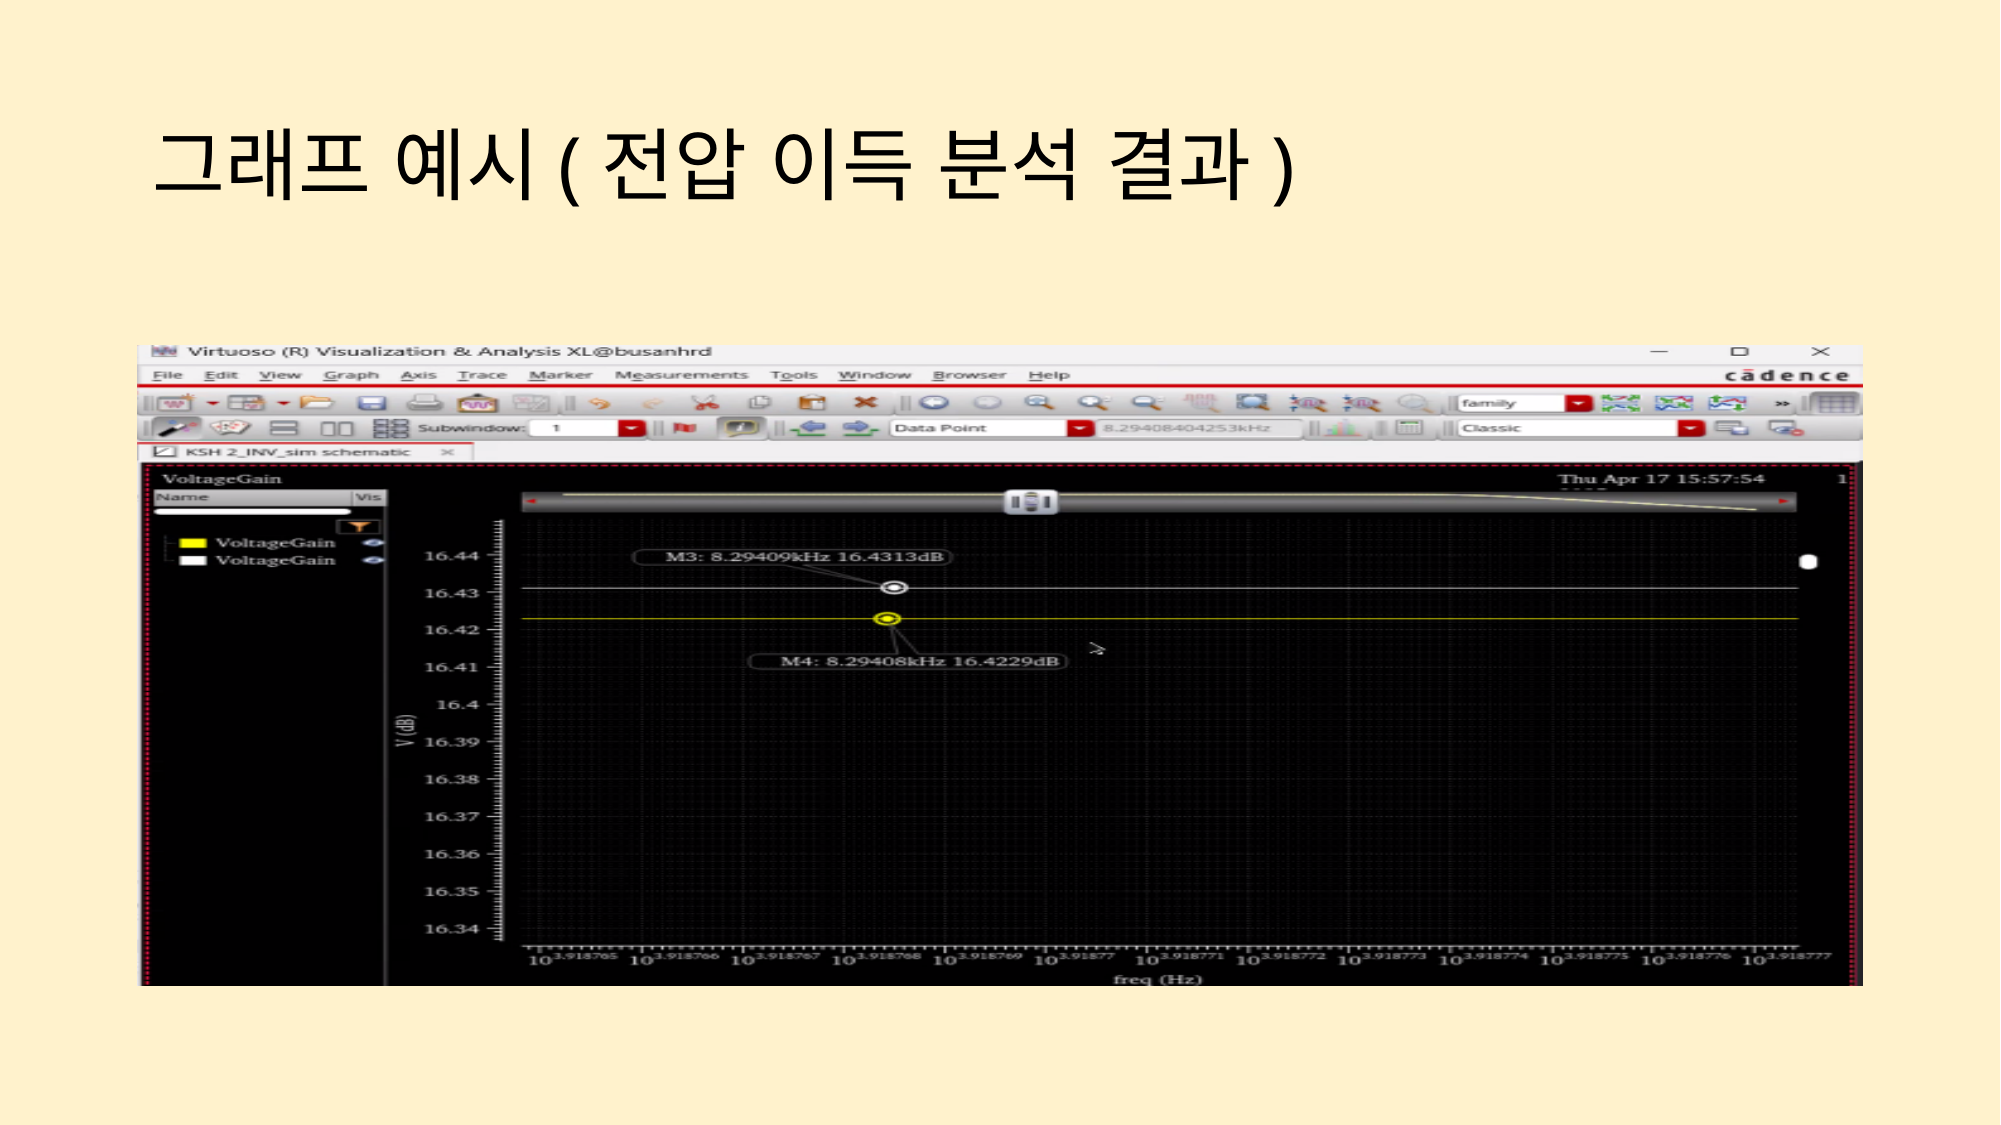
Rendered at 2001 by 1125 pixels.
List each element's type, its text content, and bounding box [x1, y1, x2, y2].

title 그래프 예시(전압 이득 분석 결과) [137, 59, 1863, 278]
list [137, 345, 1863, 986]
